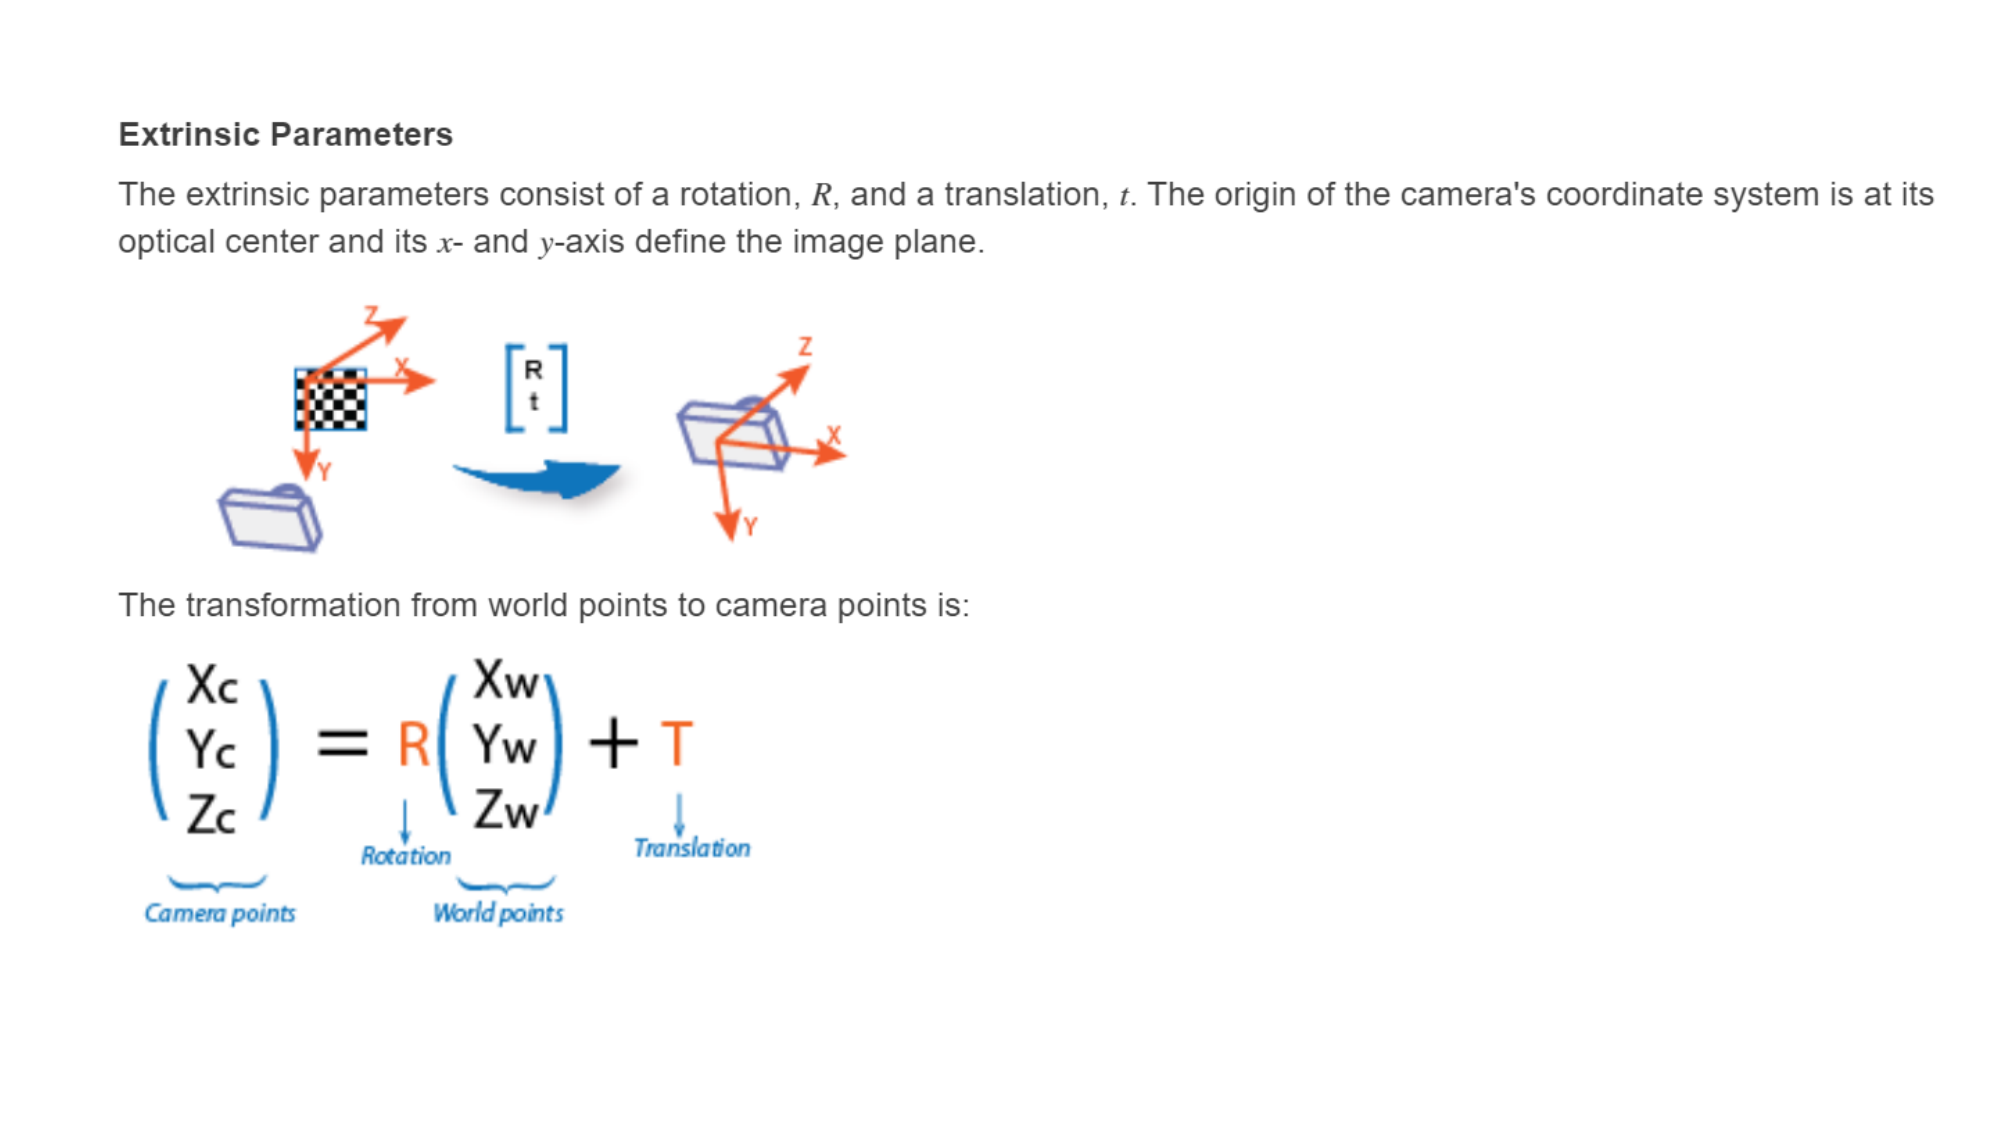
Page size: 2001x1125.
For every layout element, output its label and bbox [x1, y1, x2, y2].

picture [94, 96, 1937, 946]
